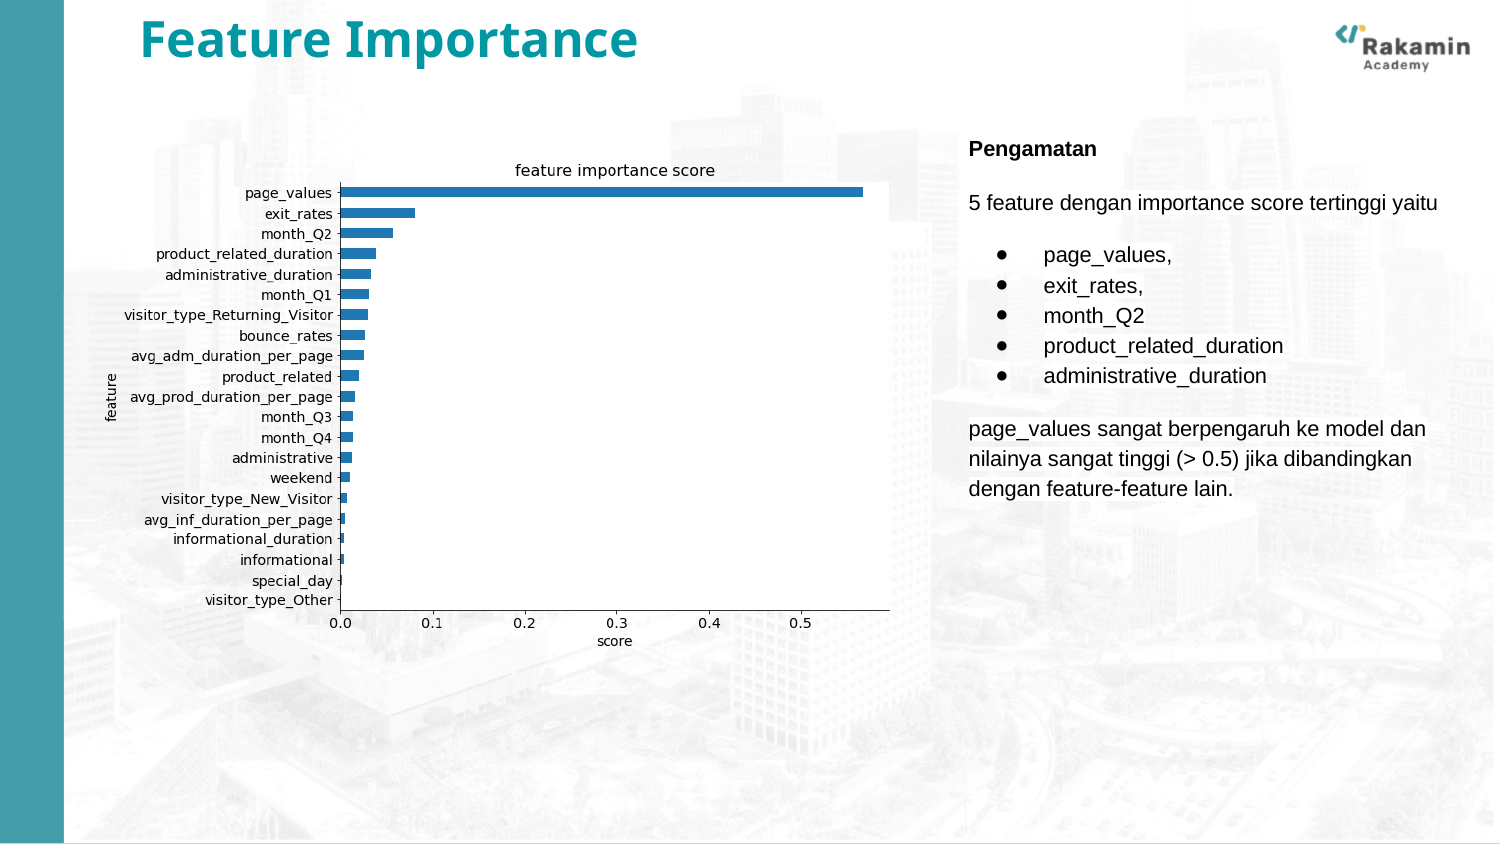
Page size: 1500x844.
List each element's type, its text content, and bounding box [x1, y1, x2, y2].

text_box Pengamatan 5 feature dengan importance score tertinggi yaitu page_values, exit_rates, month_Q2 product_related_duration administrative_duration page_values sangat berpengaruh ke model dan nilainya sangat tinggi (> 0.5) jika dibandingkan dengan feature-feature lain. [957, 125, 1468, 550]
picture [0, 0, 1500, 844]
text_box Feature Importance [128, 0, 1424, 197]
